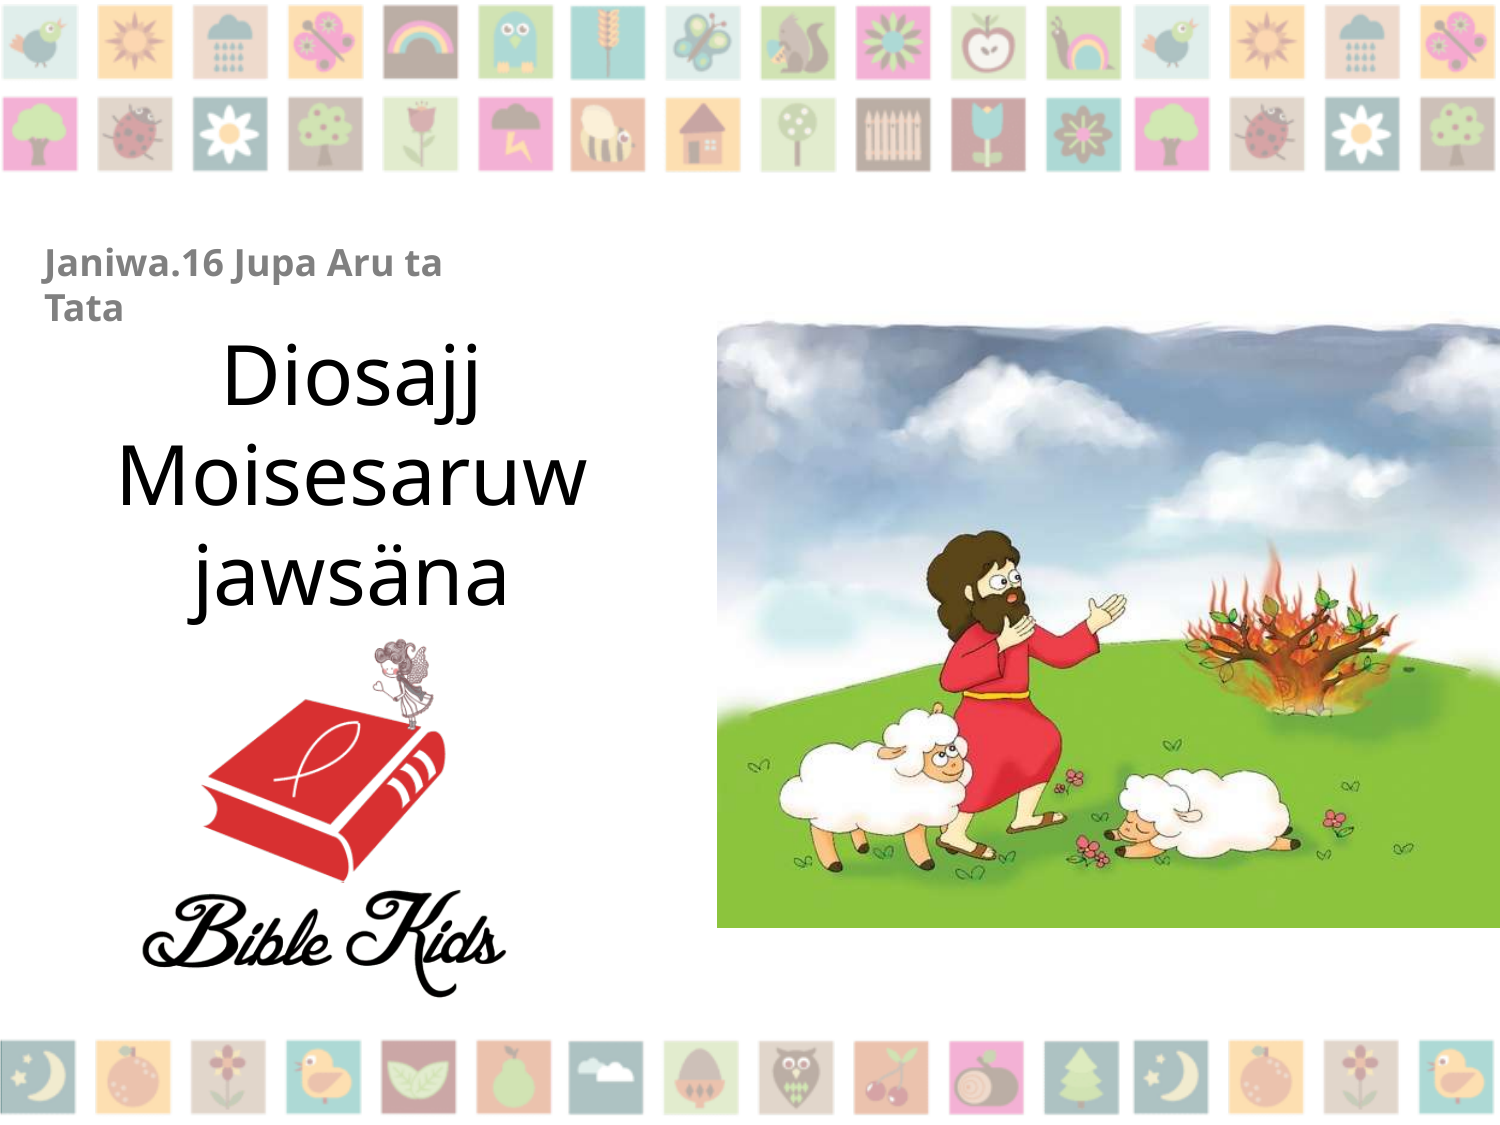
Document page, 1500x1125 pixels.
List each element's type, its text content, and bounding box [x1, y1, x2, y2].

text_box Janiwa.16 Jupa Aru ta Tata [29, 231, 543, 314]
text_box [0, 1028, 1500, 1118]
picture [117, 600, 544, 1027]
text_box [0, 3, 1500, 181]
text_box Diosajj Moisesaruw jawsäna [29, 314, 675, 630]
picture [717, 292, 1500, 928]
